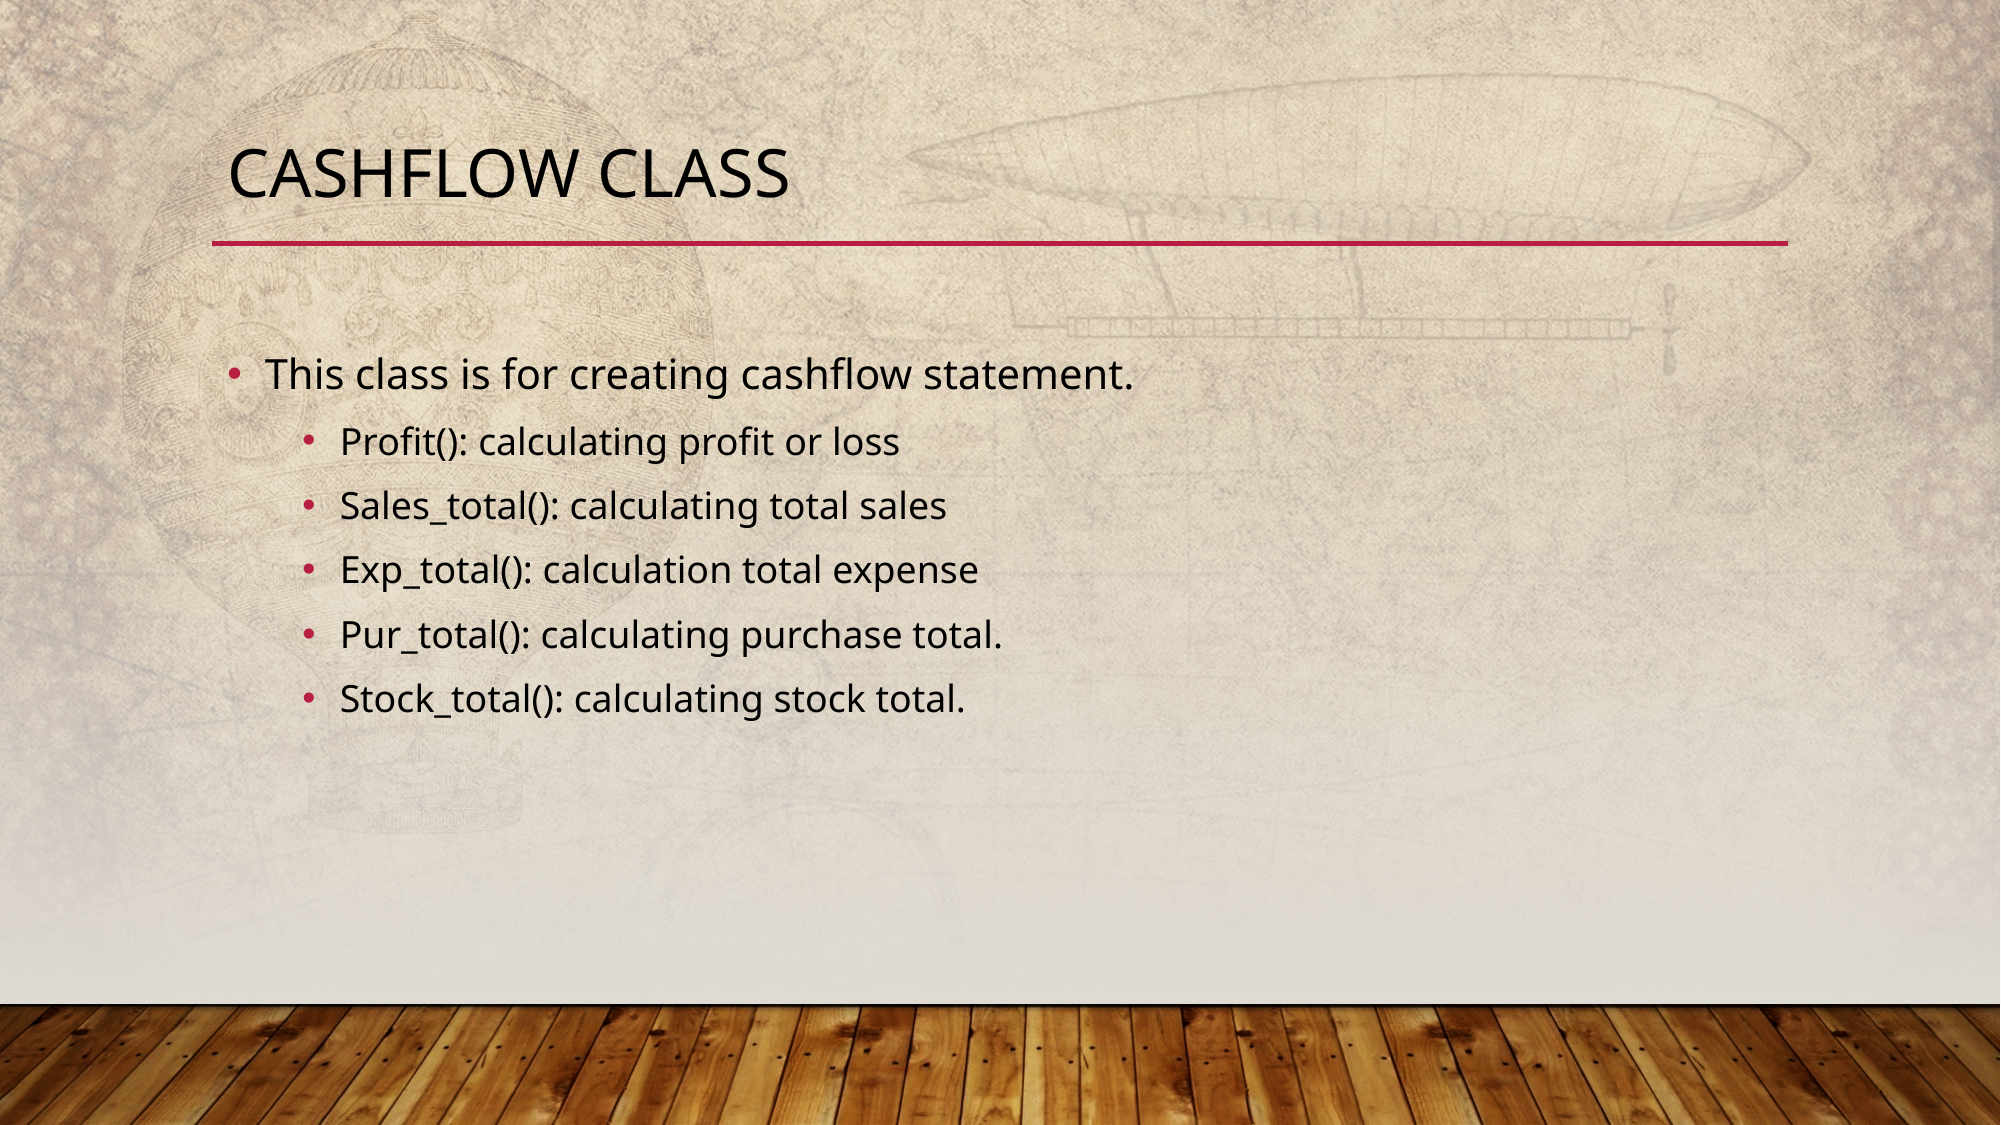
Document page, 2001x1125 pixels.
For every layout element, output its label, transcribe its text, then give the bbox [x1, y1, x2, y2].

title Cashflow class [212, 131, 1788, 305]
list This class is for creating cashflow statement. Profit(): calculating profit or loss Sales_total(): calculating total sales Exp_total(): calculation total expense Pur_total(): calculating purchase total. Stock_total(): calculating stock total. [212, 330, 1788, 897]
picture [0, 1004, 2000, 1125]
